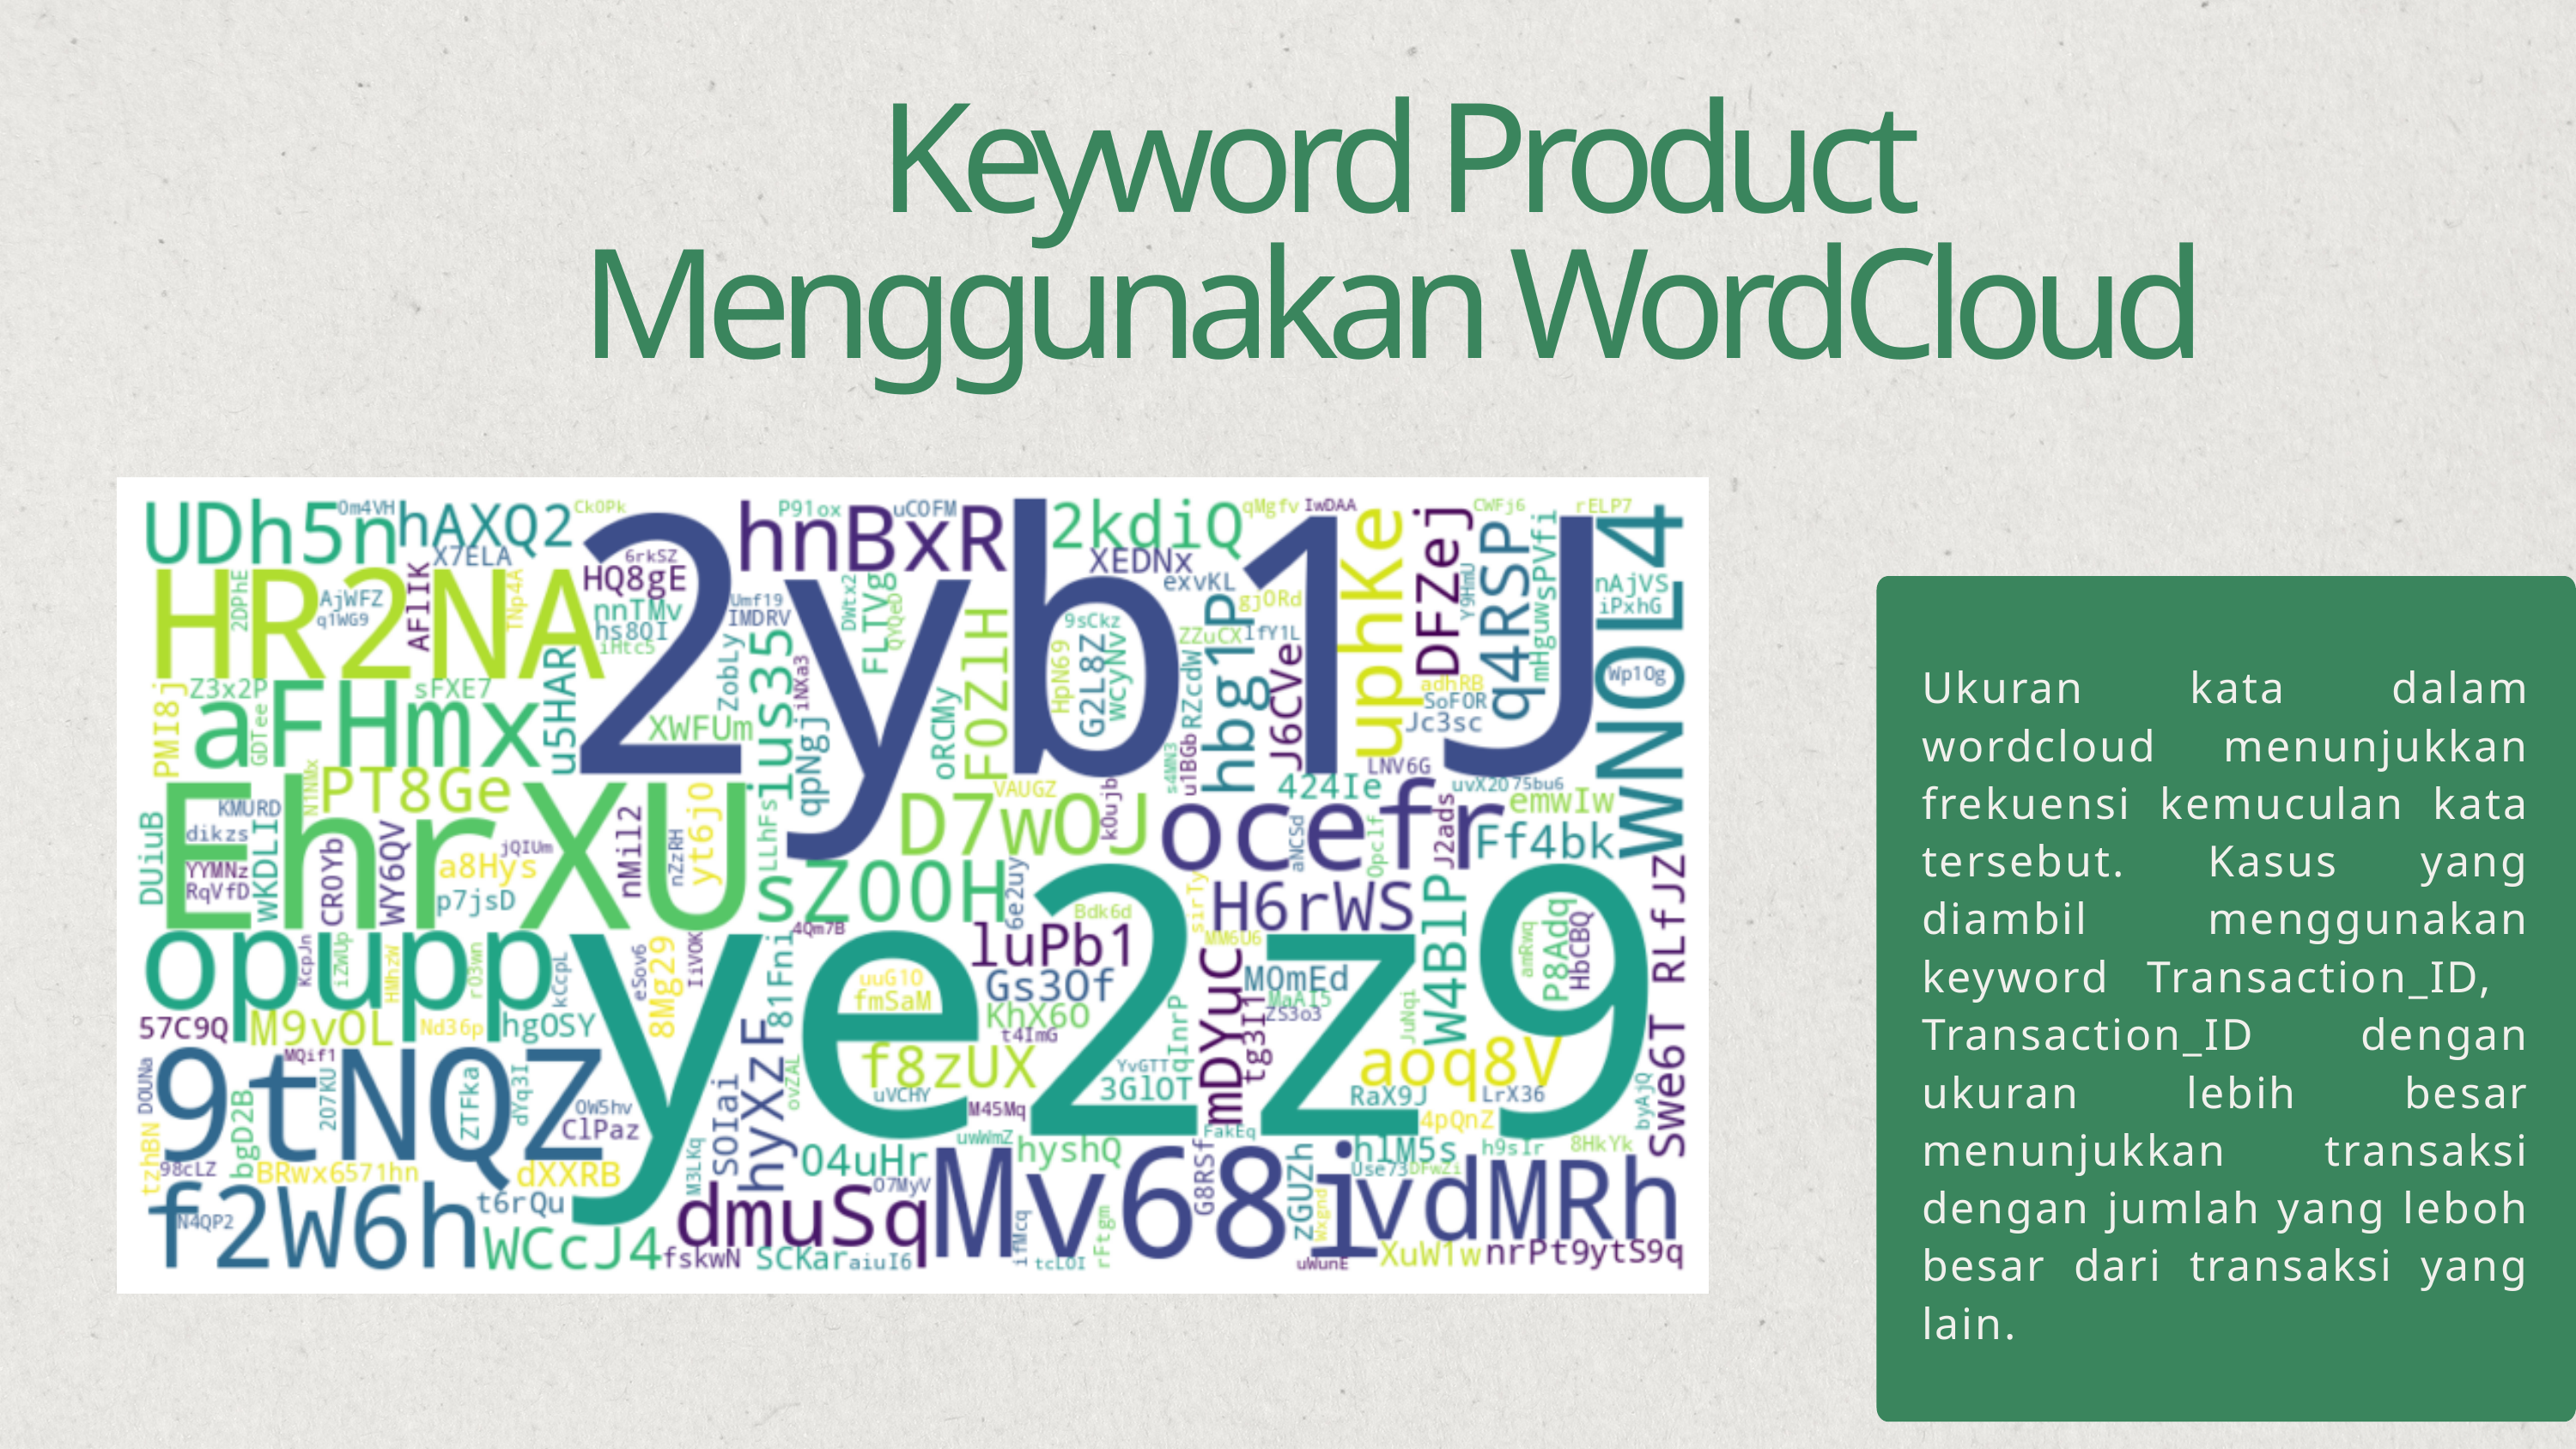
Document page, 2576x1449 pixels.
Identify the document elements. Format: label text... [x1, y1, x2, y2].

picture [116, 477, 1709, 1294]
text_box Keyword Product Menggunakan WordCloud [507, 97, 2280, 390]
text_box [0, 0, 2576, 1449]
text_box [1876, 575, 2576, 1422]
